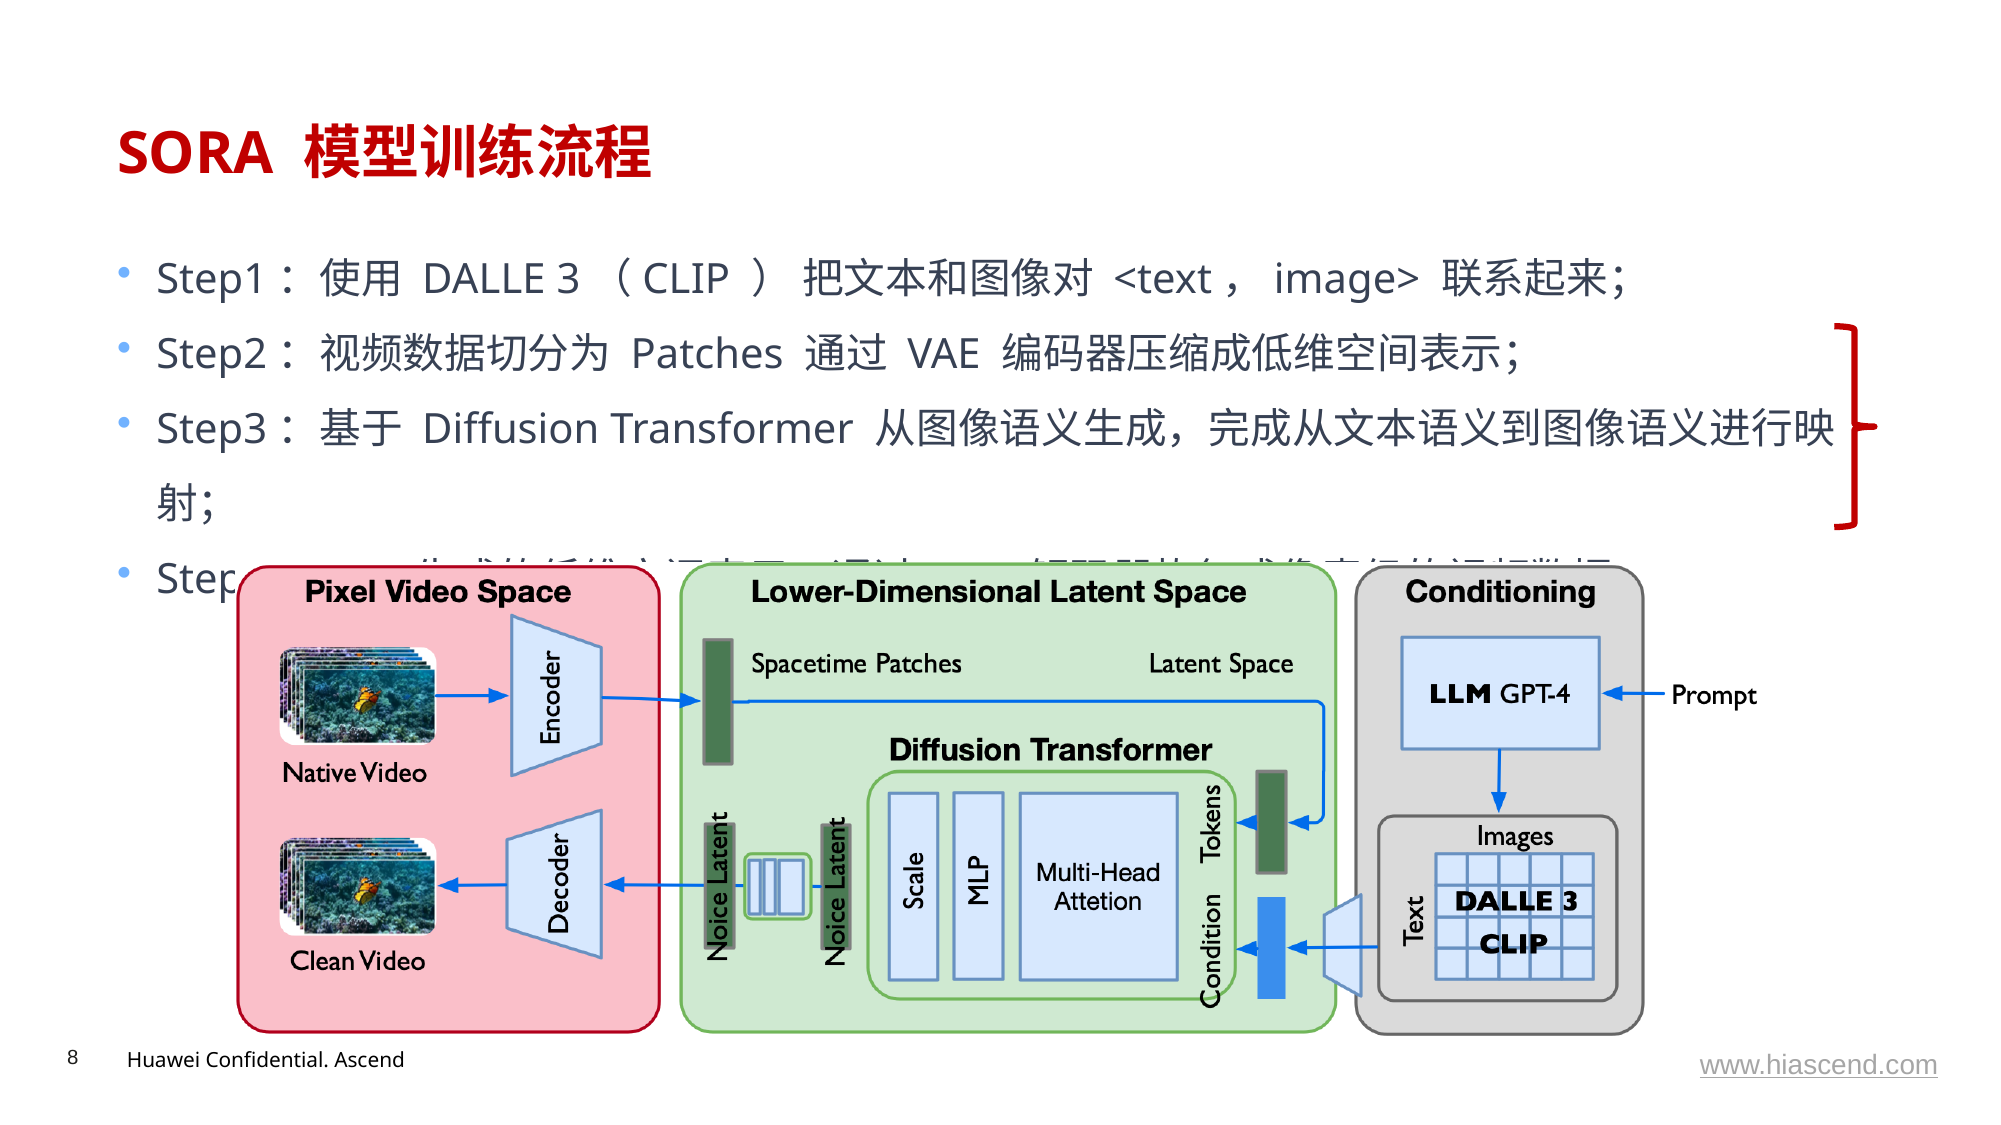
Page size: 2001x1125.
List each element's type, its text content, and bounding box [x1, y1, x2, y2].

text_box [1834, 326, 1875, 528]
title SORA 模型训练流程 [102, 101, 1901, 199]
picture [234, 562, 1767, 1036]
list Step1：使用 DALLE 3（CLIP ） 把文本和图像对 <text，image> 联系起来； Step2：视频数据切分为 Patches 通过 VAE 编码器压缩成低维空间表示； Step3：基于 Diffusion Transformer 从图像语义生成，完成从文本语义到图像语义进行映射； Step4：DiT 生成的低维空间表示，通过 VAE 解码器恢复成像素级的视频数据； [102, 219, 1901, 1024]
